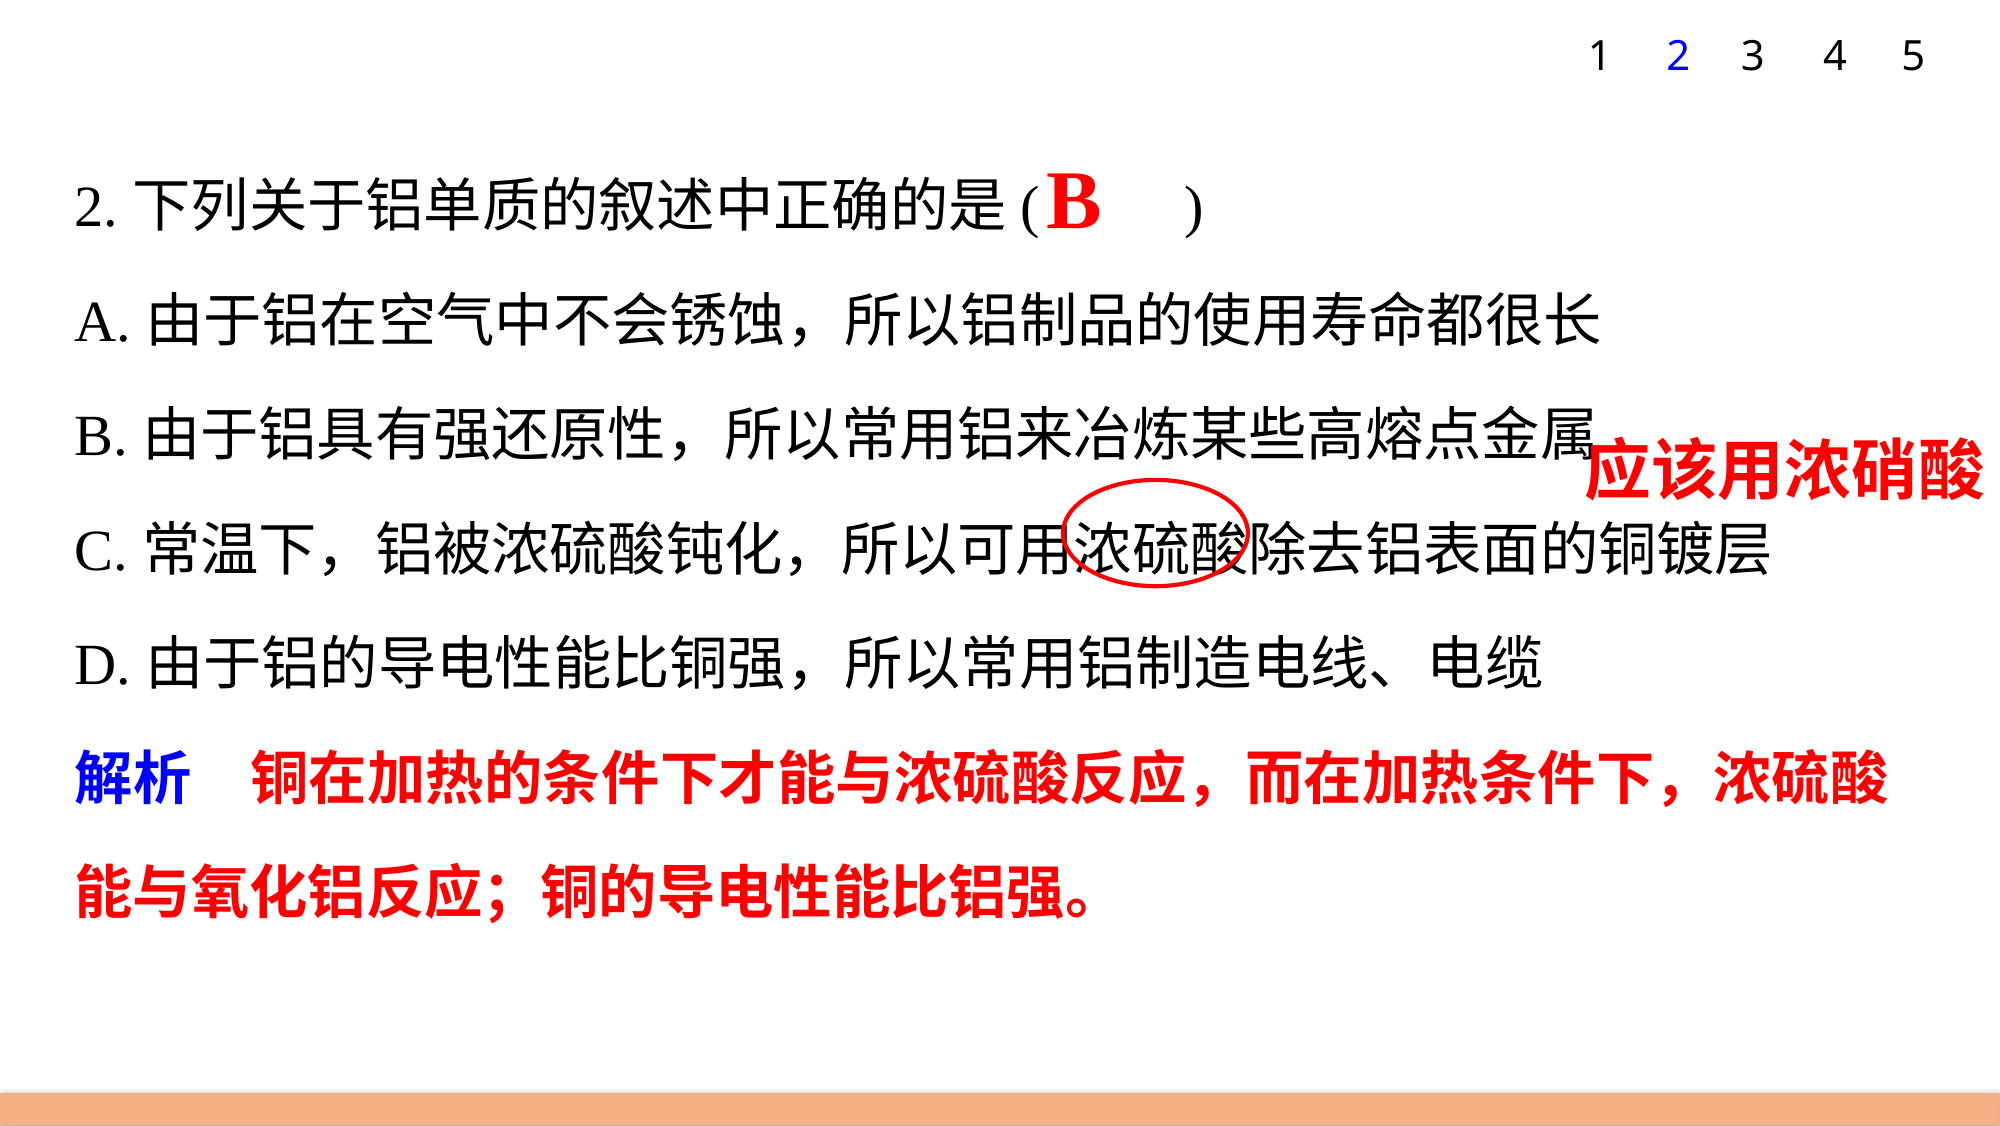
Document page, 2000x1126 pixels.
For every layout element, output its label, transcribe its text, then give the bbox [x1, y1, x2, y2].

text_box 1 [1566, 6, 1632, 101]
text_box 4 [1802, 6, 1868, 101]
text_box 3 [1727, 6, 1785, 101]
text_box 5 [1880, 6, 1946, 101]
text_box B [1032, 137, 1118, 253]
text_box 应该用浓硝酸 [1569, 420, 2000, 516]
text_box 2 [1649, 6, 1711, 101]
text_box [1060, 477, 1251, 589]
text_box 2.下列关于铝单质的叙述中正确的是( ) A.由于铝在空气中不会锈蚀，所以铝制品的使用寿命都很长 B.由于铝具有强还原性，所以常用铝来冶炼某些高熔点金属 C.常温下，铝被浓硫酸钝化，所以可用浓硫酸除去铝表面的铜镀层 D.由于铝的导电性能比铜强，所以常用铝制造电线、电缆 解析 铜在加热的条件下才能与浓硫酸反应，而在加热条件下，浓硫酸能与氧化铝反应；铜的导电性能比铝强。 [54, 113, 1909, 936]
text_box [0, 1092, 2000, 1126]
